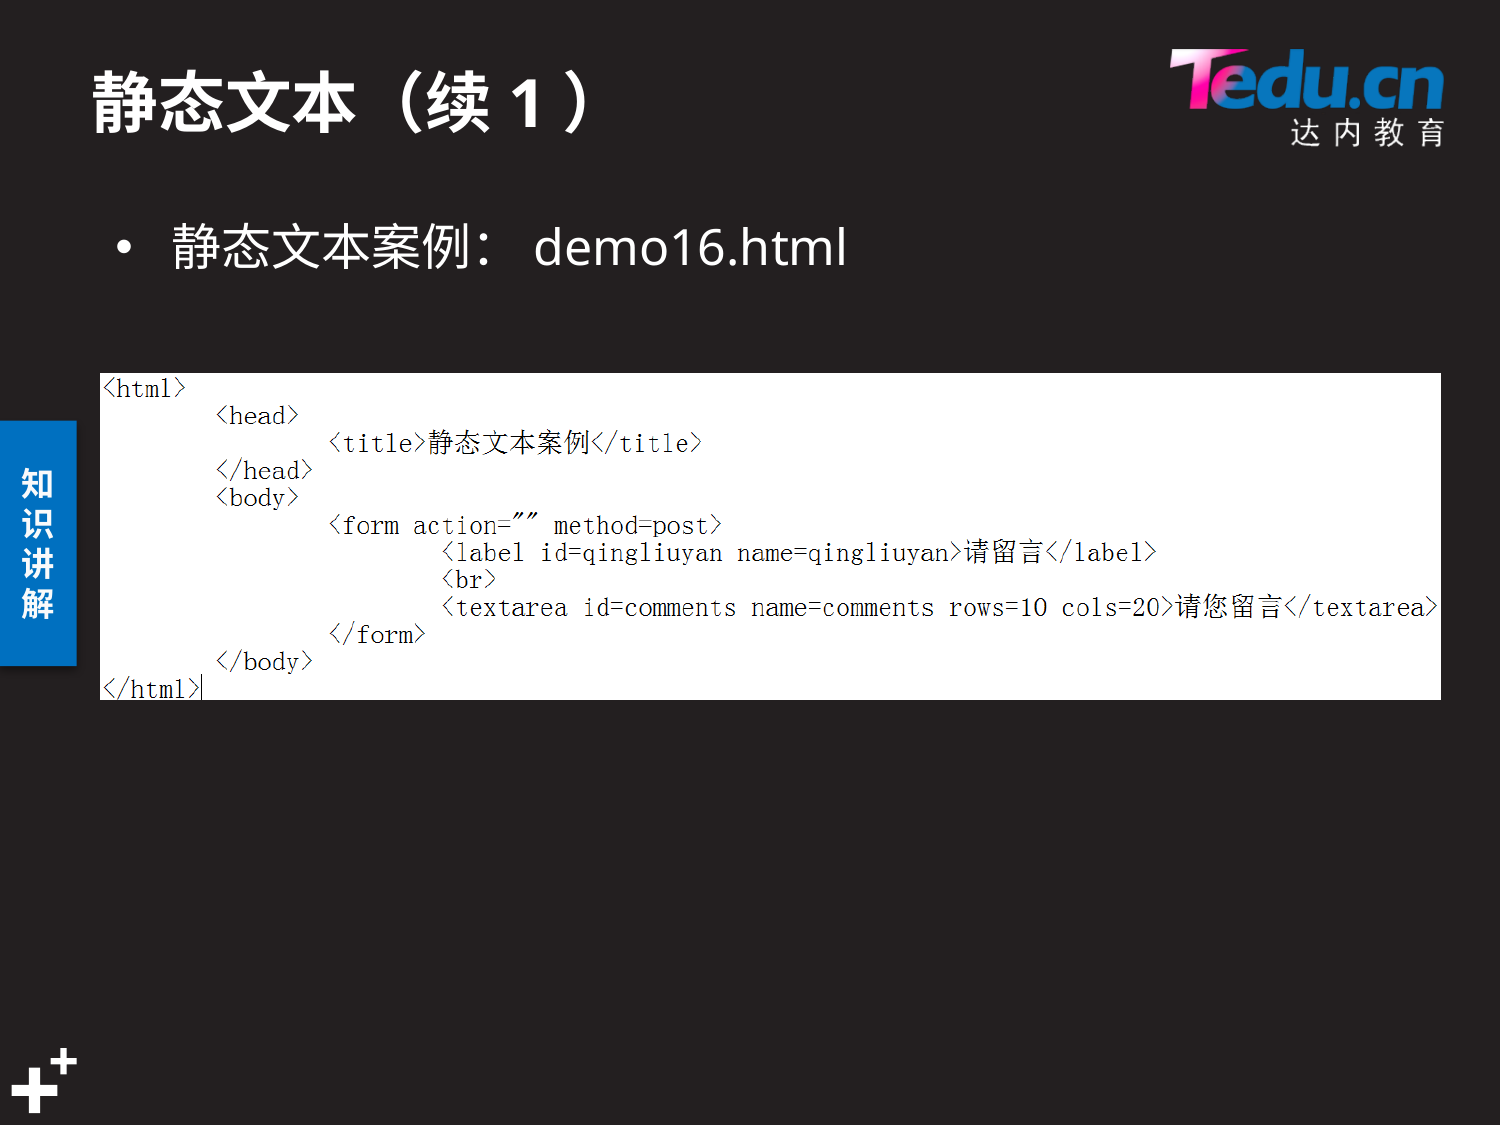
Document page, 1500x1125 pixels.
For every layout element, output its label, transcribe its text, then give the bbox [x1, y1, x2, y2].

title 静态文本（续1） [76, 42, 1188, 160]
picture [1157, 35, 1459, 162]
picture [100, 373, 1442, 700]
list 静态文本案例：demo16.html [100, 196, 1436, 285]
